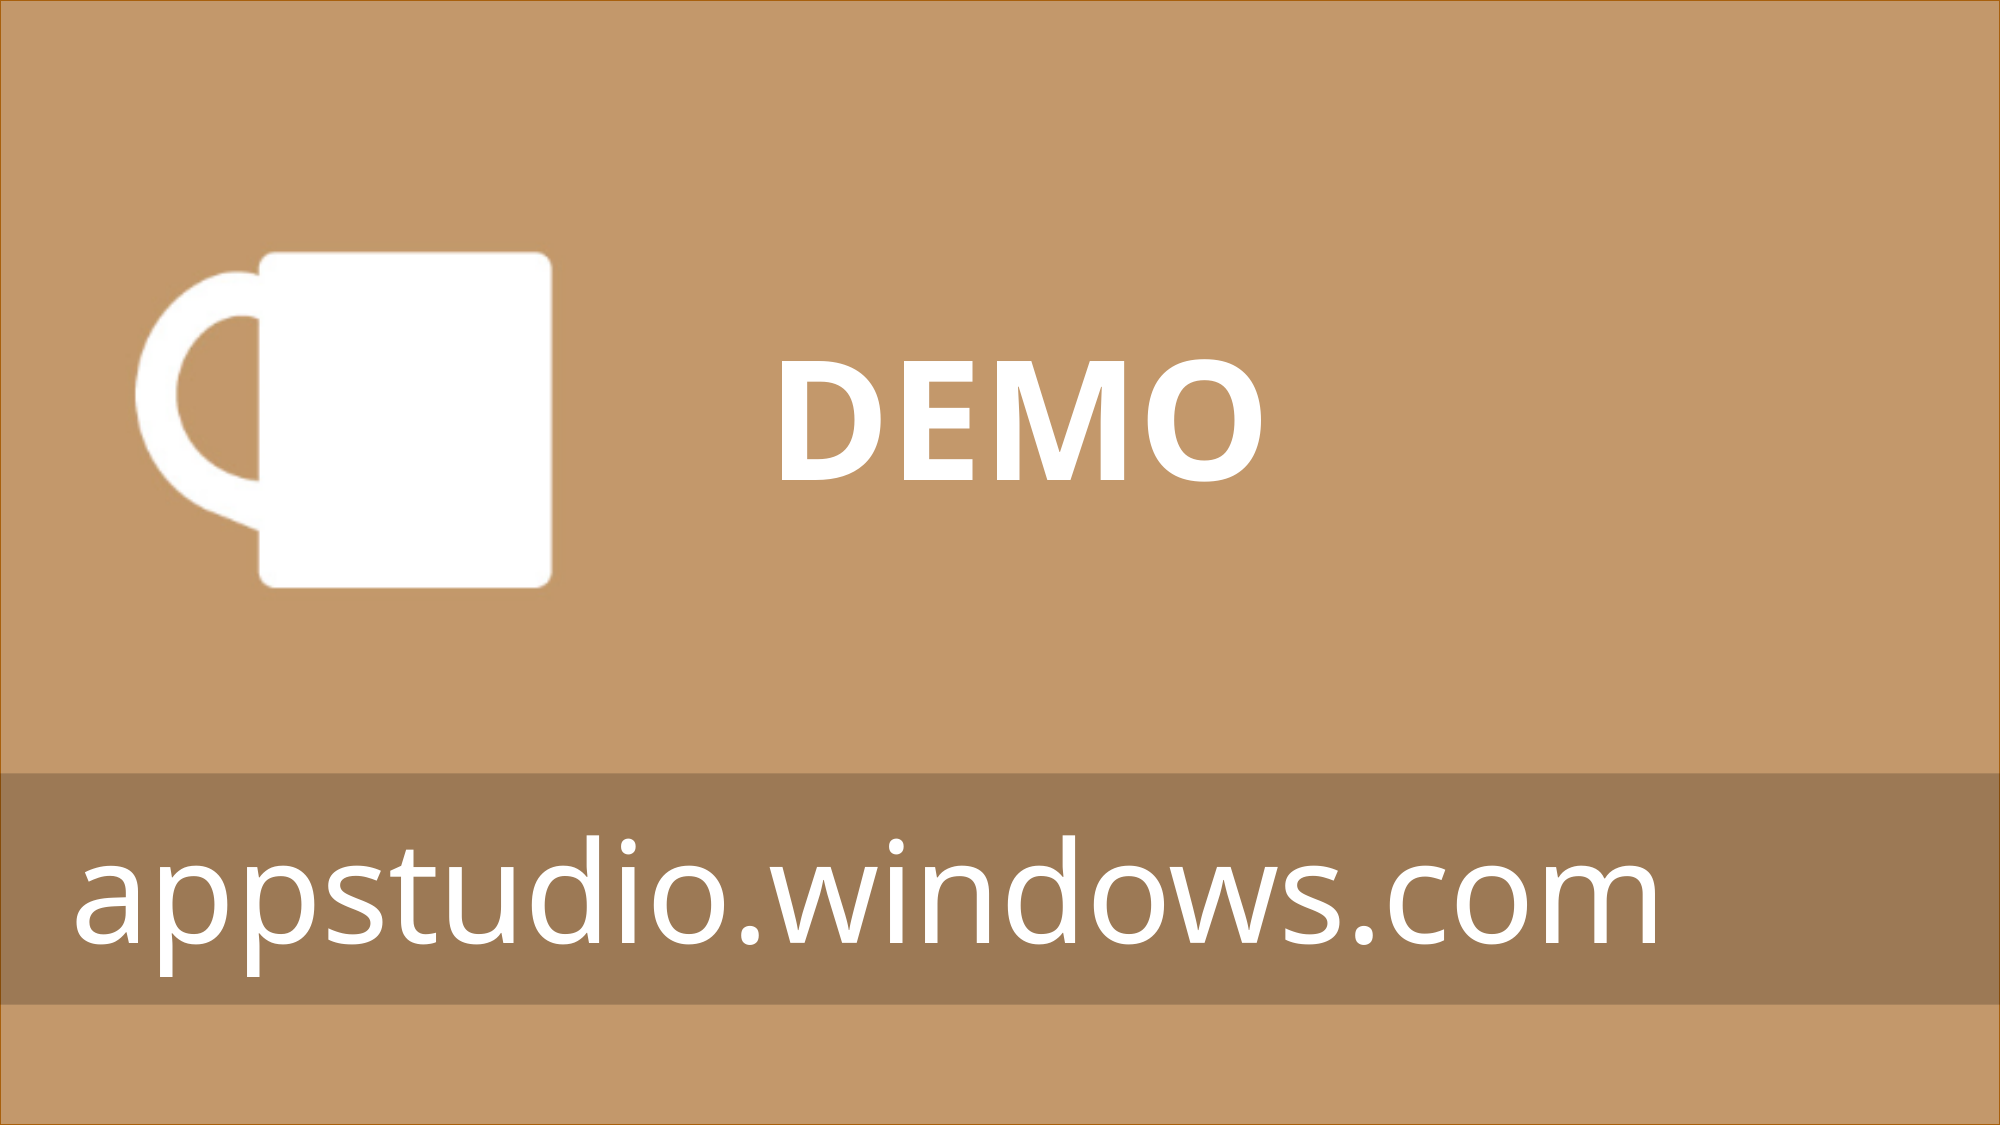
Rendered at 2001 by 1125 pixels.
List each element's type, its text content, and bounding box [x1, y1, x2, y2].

text_box [0, 772, 2000, 1006]
text_box [0, 1006, 2000, 1125]
text_box DEMO [752, 332, 1478, 522]
text_box [0, 0, 2000, 772]
text_box appstudio.windows.com [55, 790, 1706, 981]
picture [55, 169, 640, 654]
